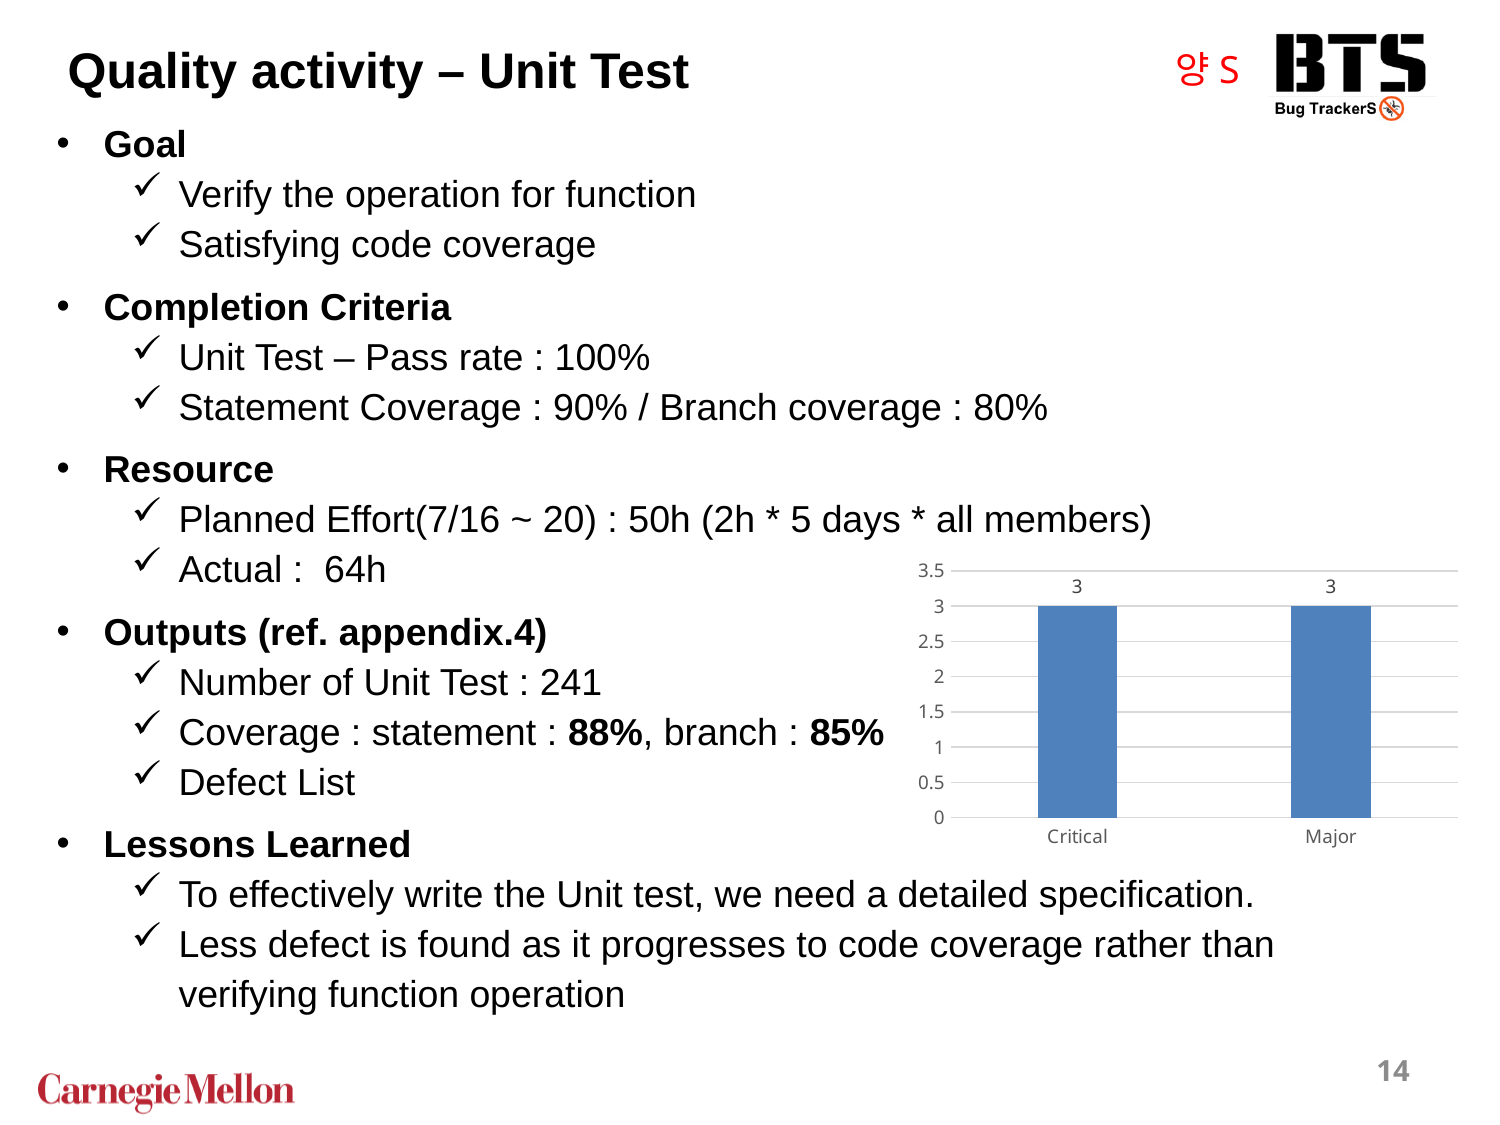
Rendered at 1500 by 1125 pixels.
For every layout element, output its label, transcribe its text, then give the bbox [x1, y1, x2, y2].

chart [891, 538, 1459, 859]
text_box 양S [1161, 38, 1255, 98]
slide_number 14 [1074, 1042, 1425, 1103]
picture [1263, 30, 1437, 127]
picture [35, 1068, 296, 1116]
text_box Quality activity – Unit Test [53, 30, 1262, 106]
text_box Goal Verify the operation for function Satisfying code coverage Completion Criteria Unit Test – Pass rate : 100% Statement Coverage : 90% / Branch coverage : 80% Resource Planned Effort(7/16 ~ 20) : 50h (2h * 5 days * all members) Actual : 64h Outputs (ref. appendix.4) Number of Unit Test : 241 Coverage : statement : 88%, branch : 85% Defect List Lessons Learned To effectively write the Unit test, we need a detailed specification. Less defect is found as it progresses to code coverage rather than verifying function operation [41, 107, 1436, 1023]
